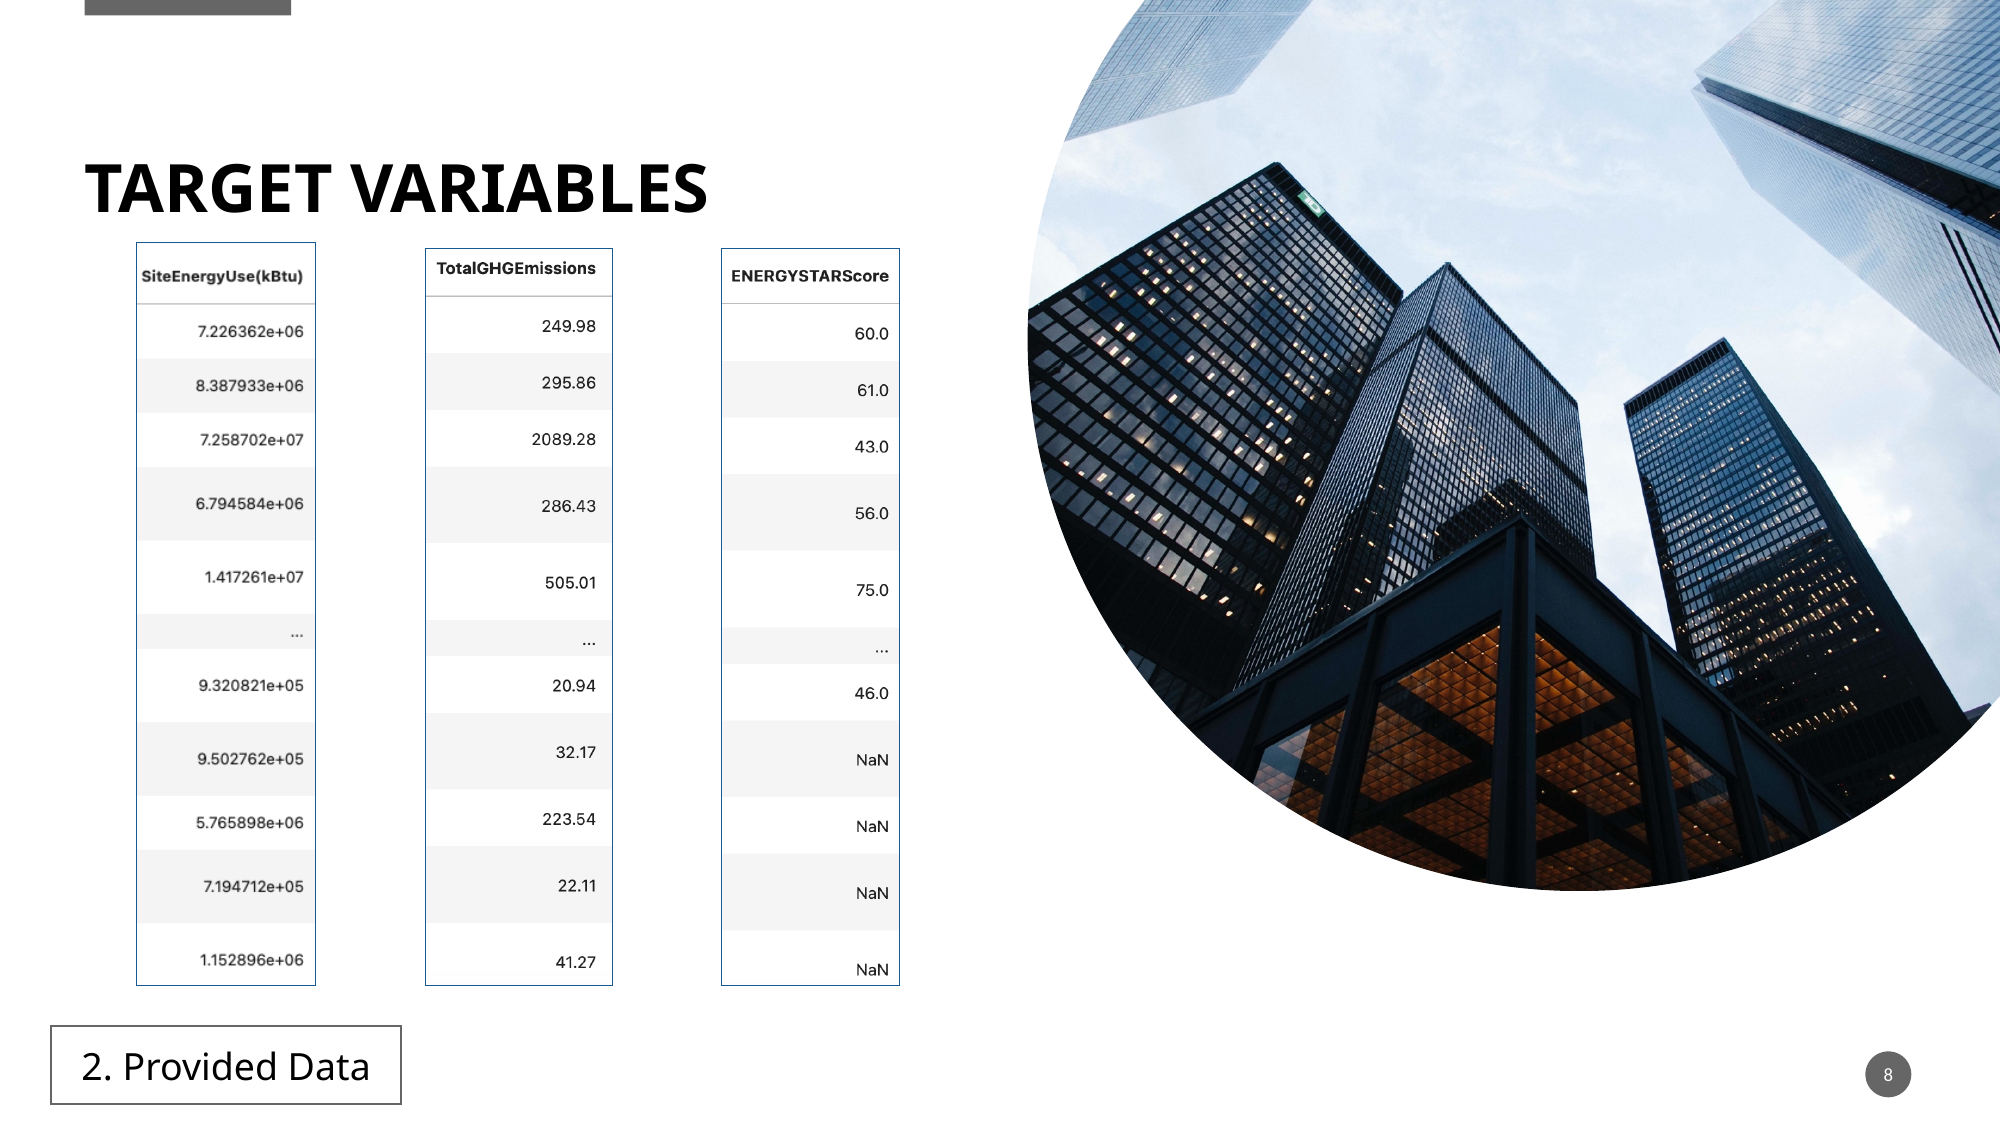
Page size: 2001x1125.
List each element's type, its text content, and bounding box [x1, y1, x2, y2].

picture [136, 242, 316, 986]
picture [425, 247, 613, 986]
picture [721, 247, 900, 986]
text_box 2. Provided Data [50, 1025, 402, 1105]
title Target Variables [84, 81, 895, 300]
slide_number 8 [1864, 1059, 1913, 1090]
picture [1027, 0, 2000, 892]
